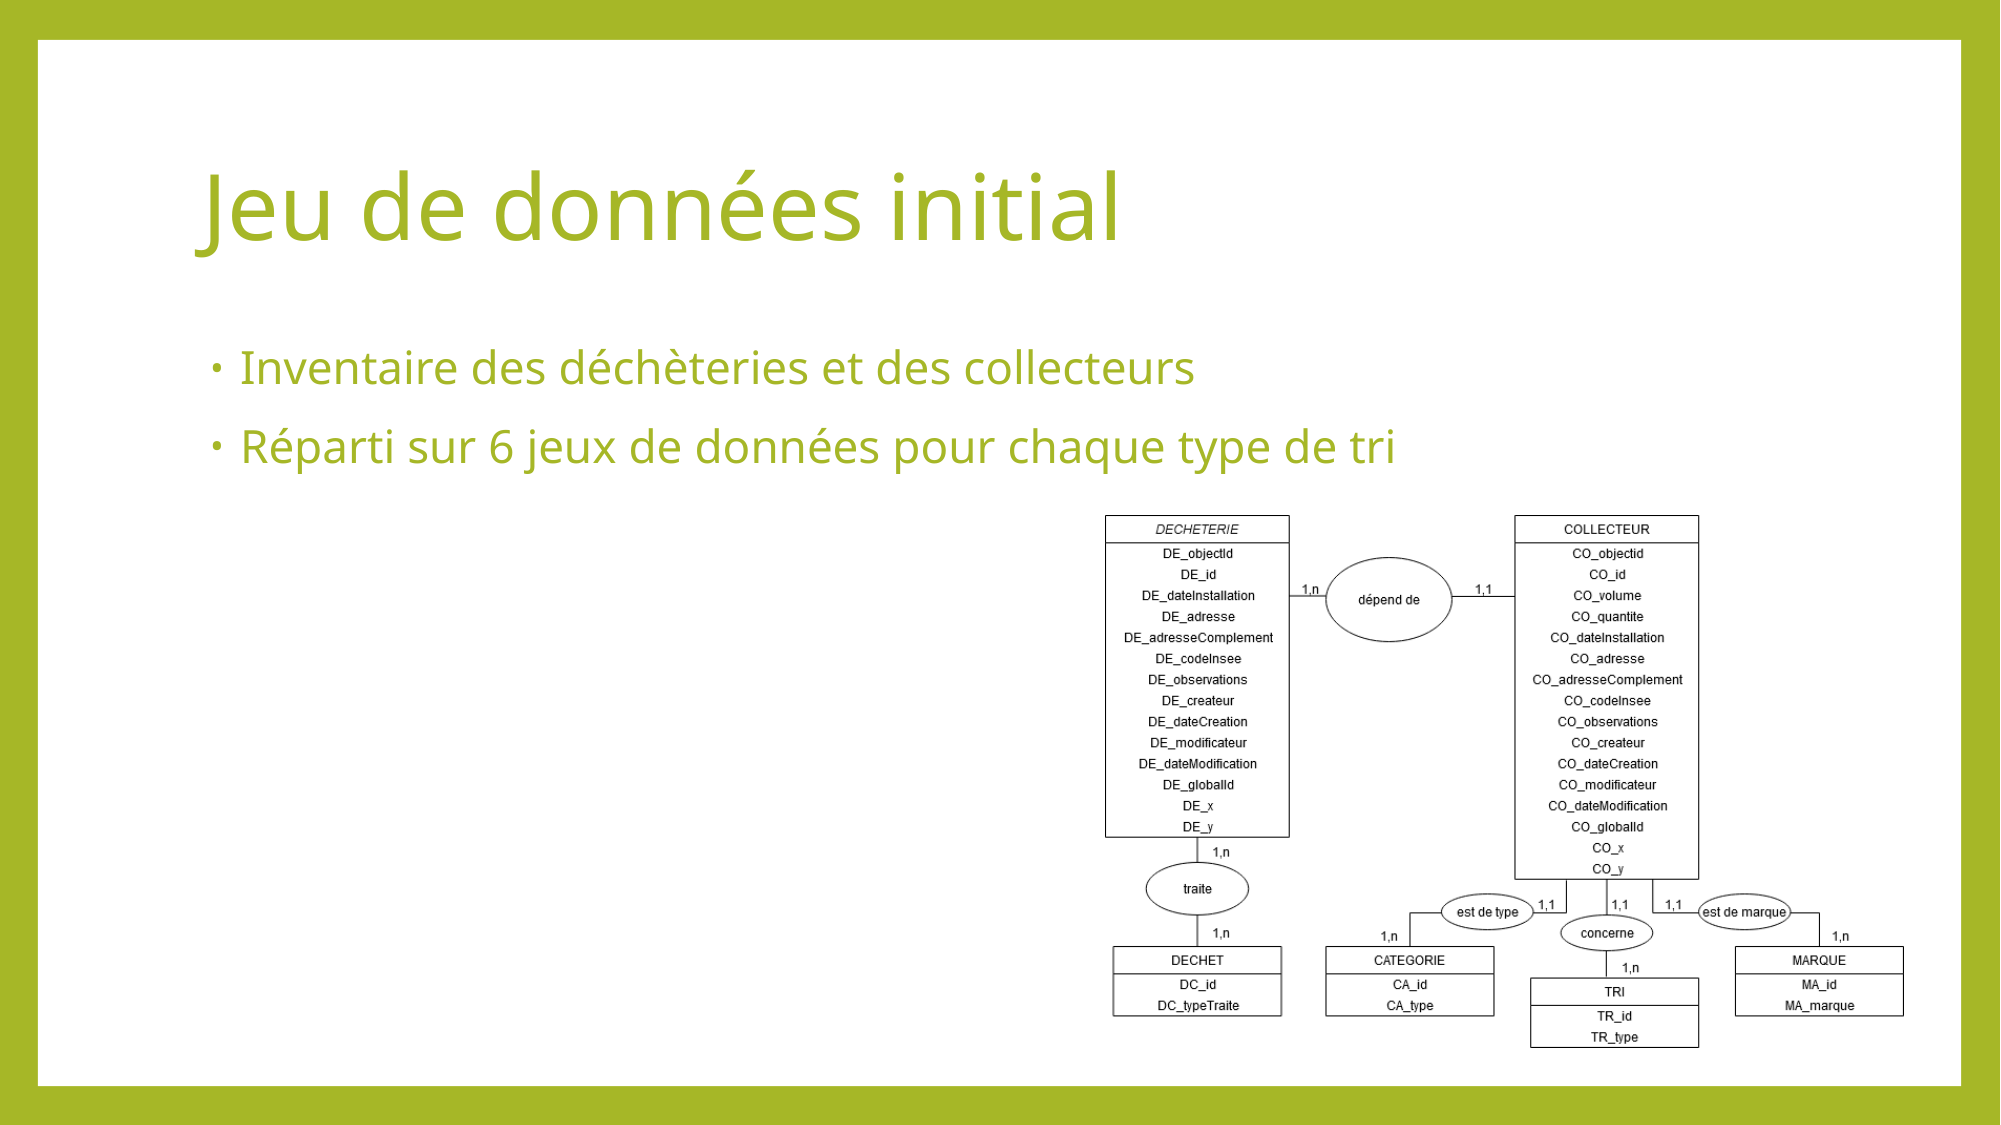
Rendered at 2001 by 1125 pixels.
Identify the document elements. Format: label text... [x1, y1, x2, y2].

list Inventaire des déchèteries et des collecteurs Réparti sur 6 jeux de données pour chaque type de tri [187, 337, 1808, 1000]
picture [1105, 515, 1904, 1048]
title Jeu de données initial [187, 99, 1808, 323]
